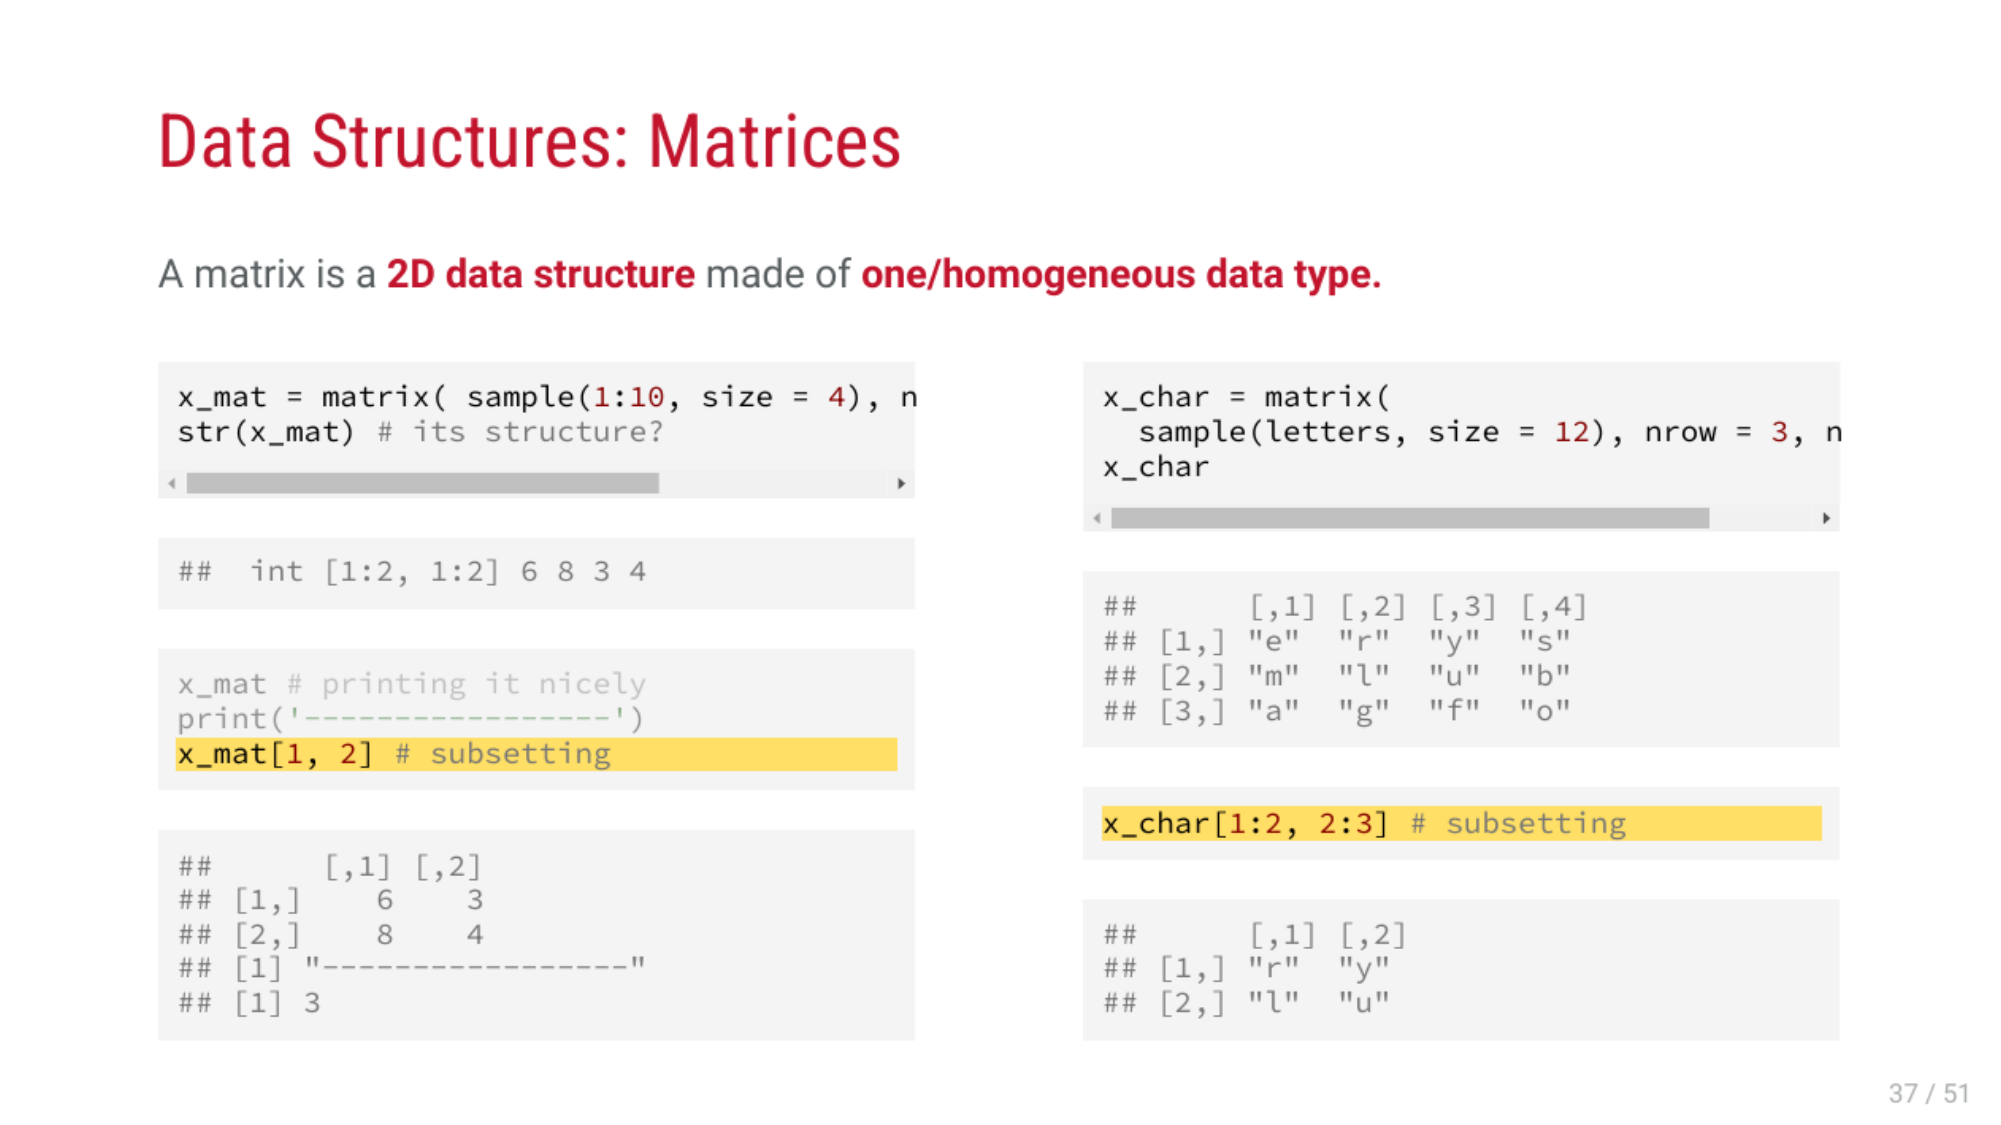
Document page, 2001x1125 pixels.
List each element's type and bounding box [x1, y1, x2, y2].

list [0, 0, 2000, 1125]
